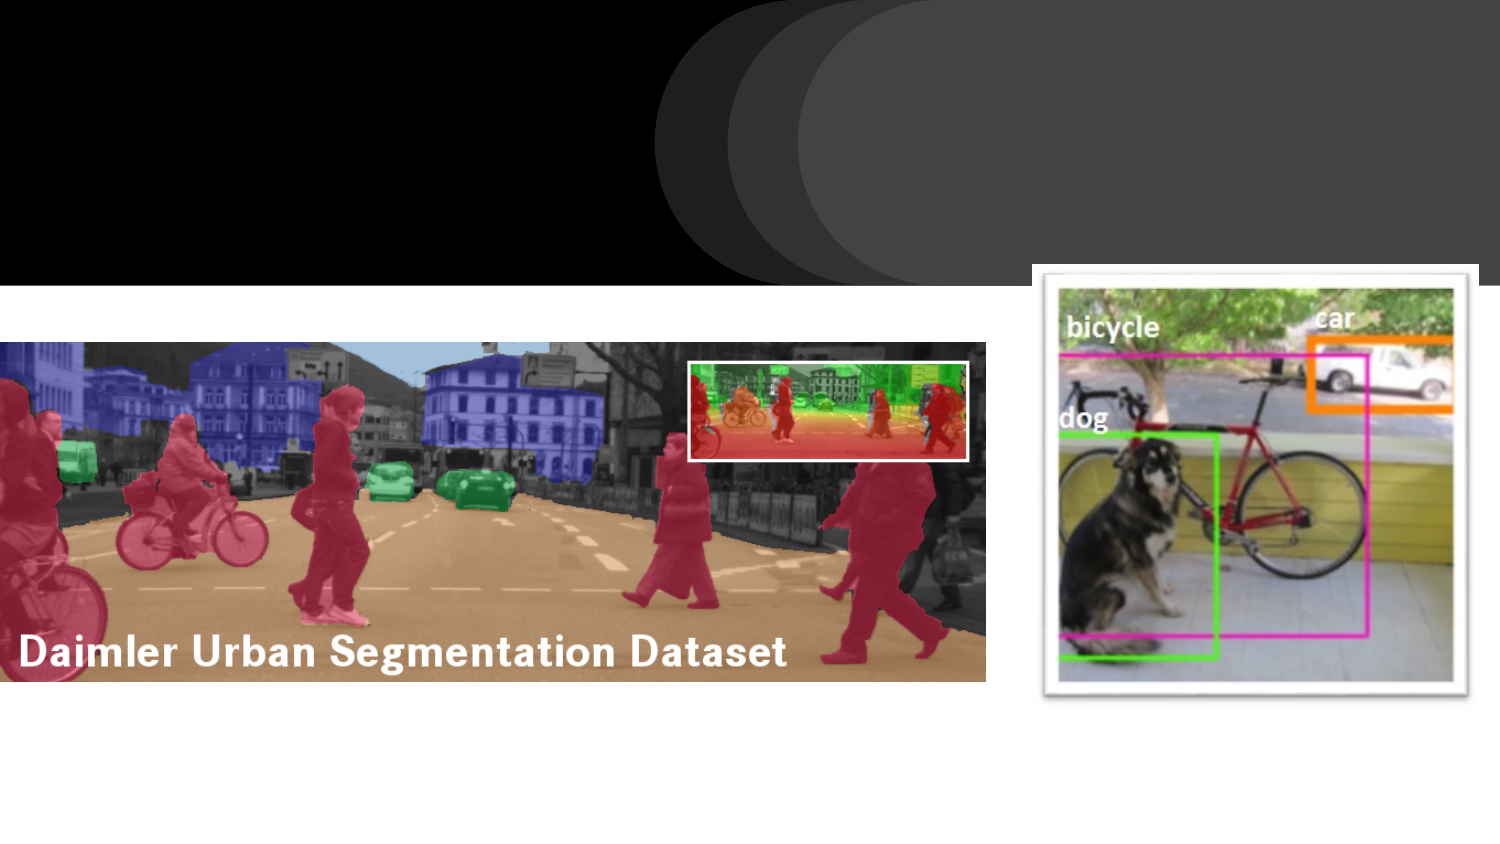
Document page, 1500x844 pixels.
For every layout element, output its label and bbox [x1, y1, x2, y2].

picture [0, 342, 986, 683]
picture [1032, 264, 1479, 717]
